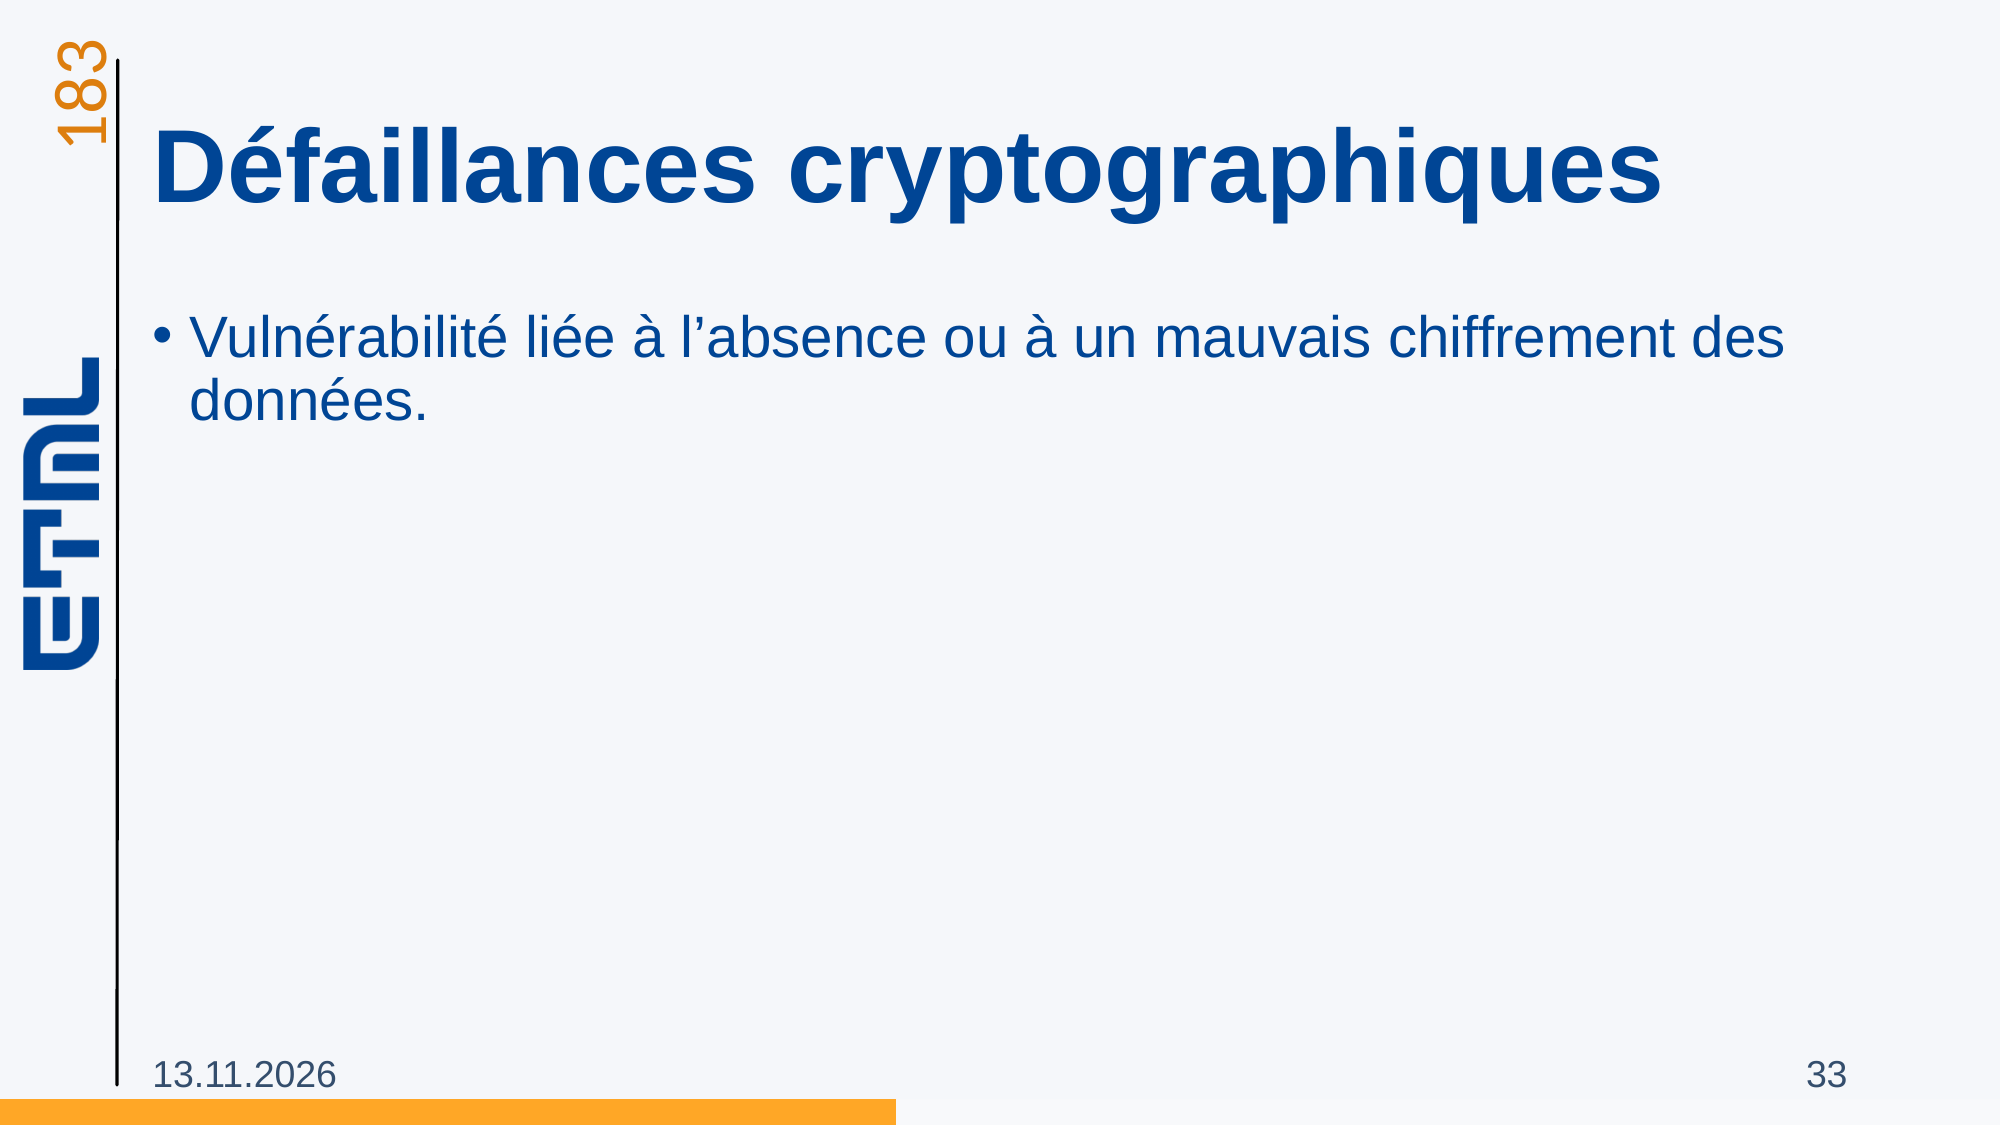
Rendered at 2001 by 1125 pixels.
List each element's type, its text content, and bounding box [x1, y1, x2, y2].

slide_number 33 [1412, 1042, 1863, 1103]
list Vulnérabilité liée à l’absence ou à un mauvais chiffrement des données. [137, 299, 1863, 1014]
picture [24, 358, 99, 670]
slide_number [137, 1042, 588, 1099]
text_box [0, 1099, 896, 1125]
title Défaillances cryptographiques [137, 59, 1863, 278]
